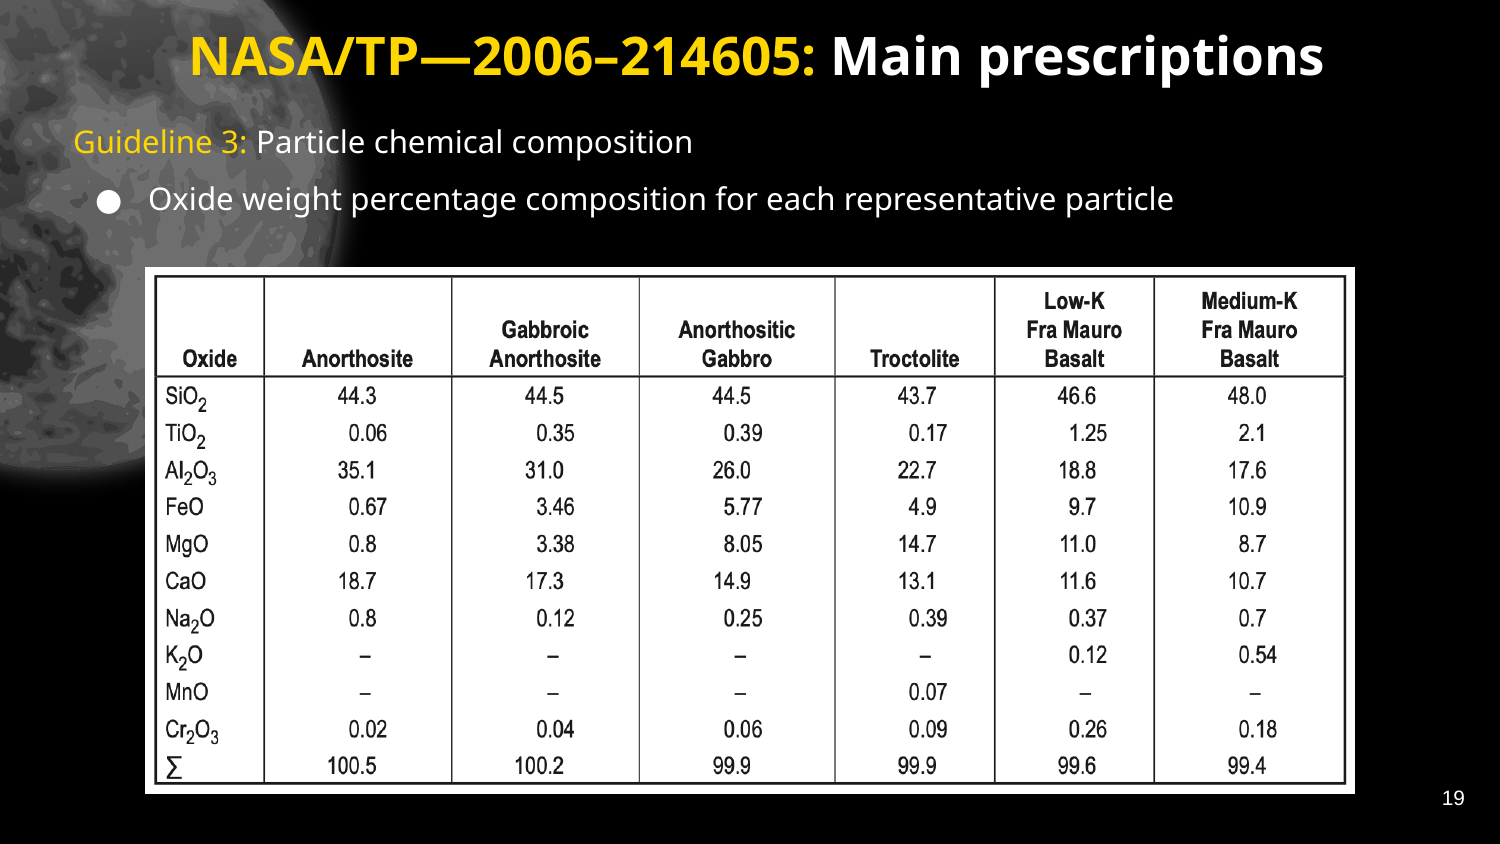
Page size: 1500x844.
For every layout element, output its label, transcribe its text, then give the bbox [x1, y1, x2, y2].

slide_number ‹#› [1389, 764, 1480, 830]
title NASA/TP—2006–214605: Main prescriptions [58, 7, 1456, 102]
picture [0, 0, 1355, 794]
text_box Guideline 3: Particle chemical composition Oxide weight percentage composition for each representative particle [58, 101, 1399, 268]
